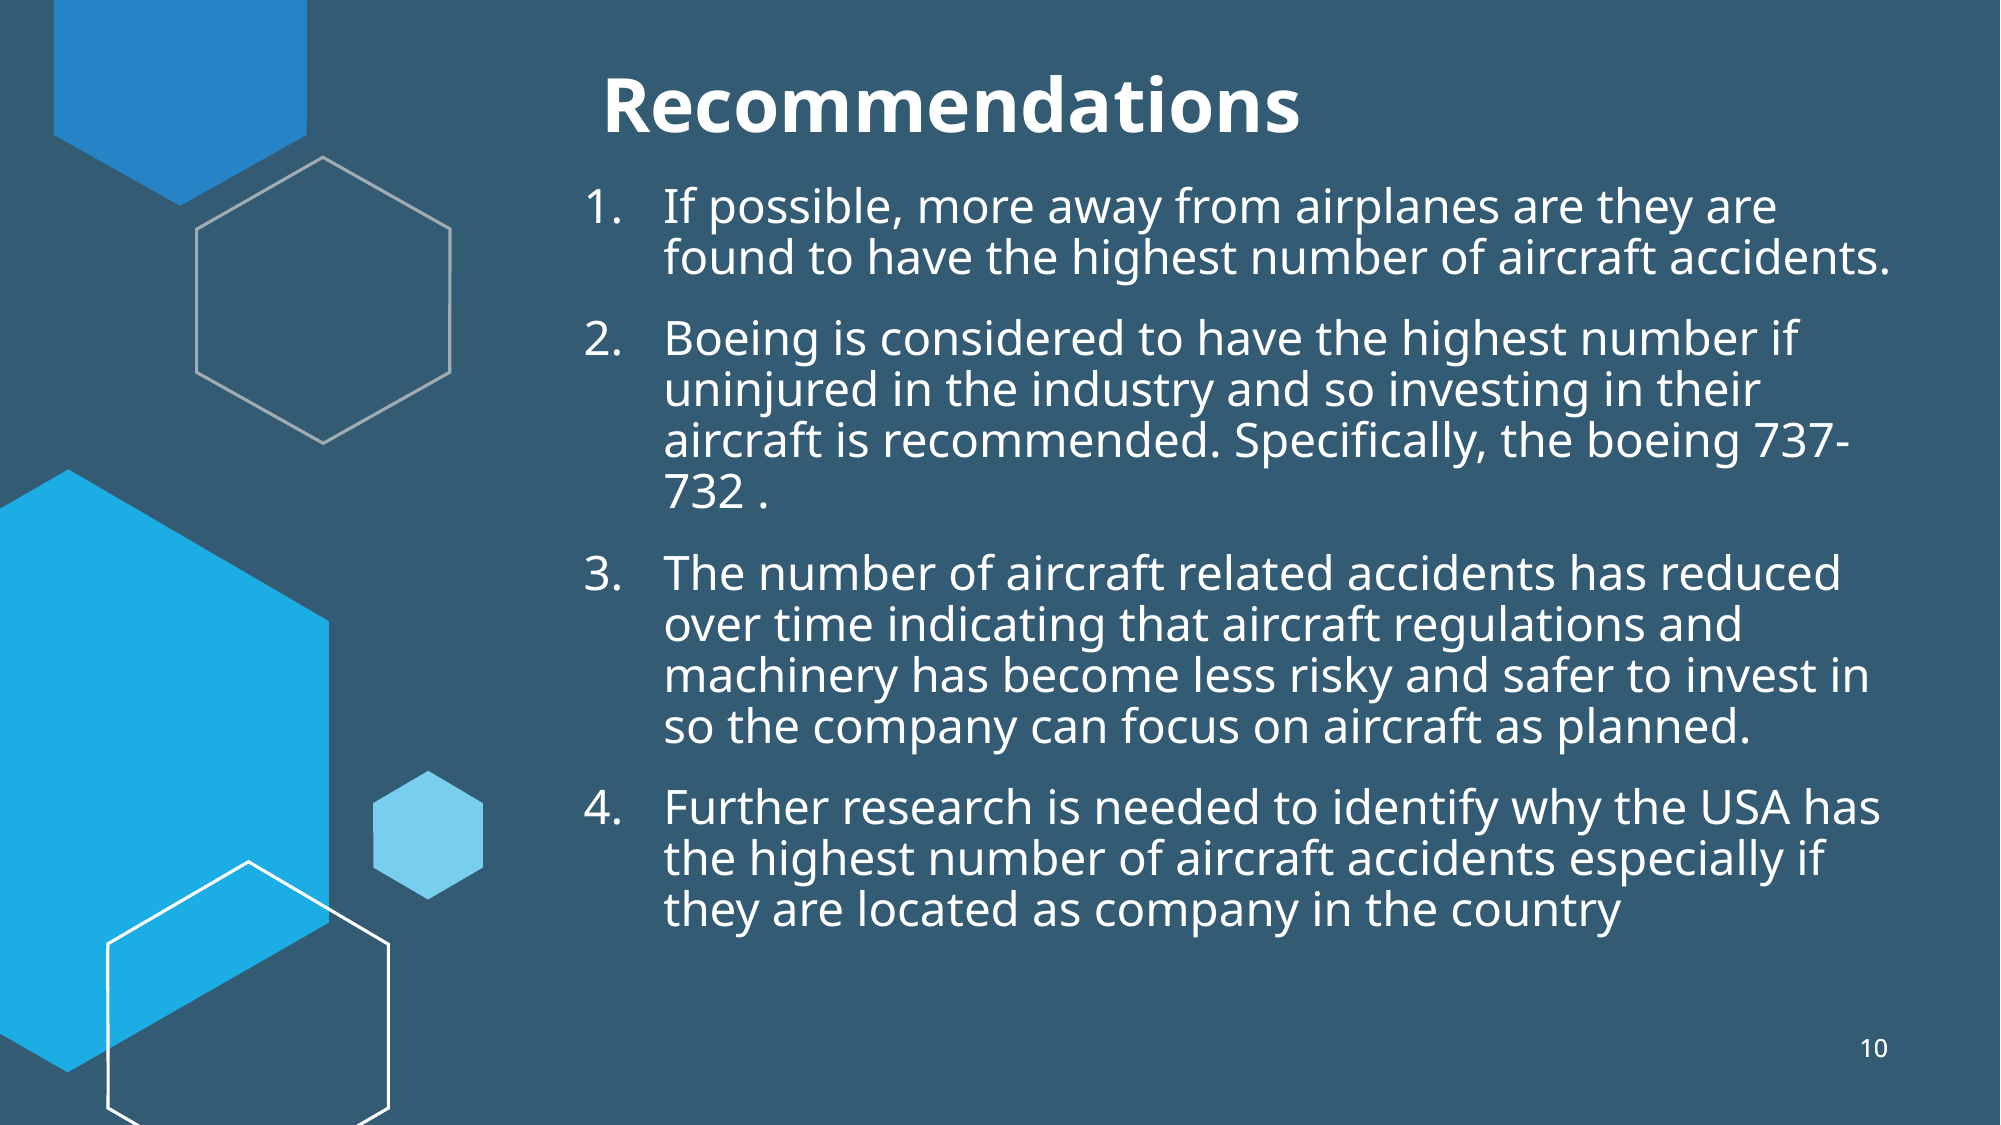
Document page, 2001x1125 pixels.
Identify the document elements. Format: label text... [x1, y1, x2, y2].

text_box 10 [1836, 1019, 1912, 1080]
title Recommendations [586, 45, 1891, 157]
list If possible, more away from airplanes are they are found to have the highest number of aircraft accidents. Boeing is considered to have the highest number if uninjured in the industry and so investing in their aircraft is recommended. Specifically, the boeing 737-732 . The number of aircraft related accidents has reduced over time indicating that aircraft regulations and machinery has become less risky and safer to invest in so the company can focus on aircraft as planned. Further research is needed to identify why the USA has the highest number of aircraft accidents especially if they are located as company in the country [568, 174, 1933, 1020]
